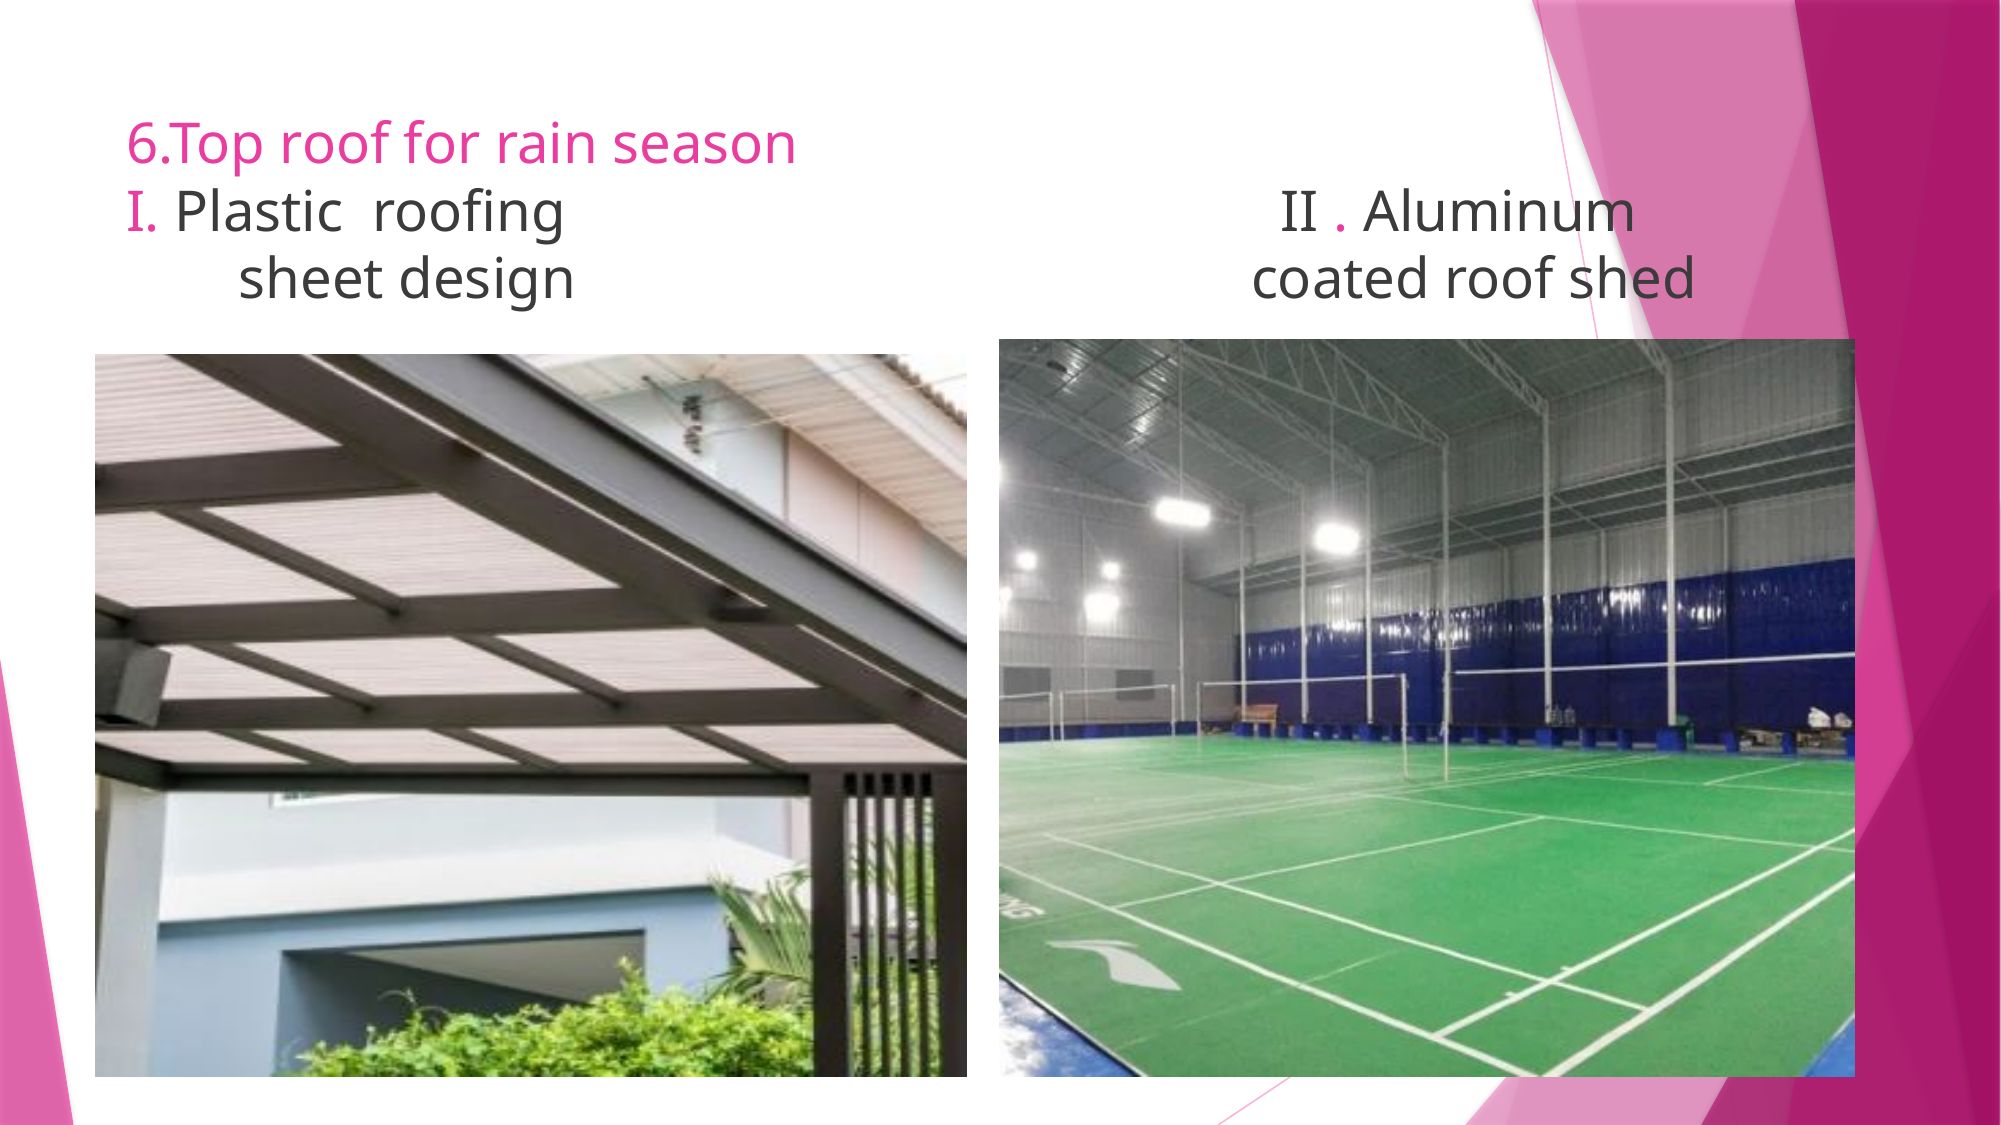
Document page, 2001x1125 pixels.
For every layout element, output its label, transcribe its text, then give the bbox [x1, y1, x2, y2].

title 6.Top roof for rain season I. Plastic roofing II . Aluminum sheet design coated roof shed [111, 99, 1713, 391]
picture [999, 338, 1856, 1078]
picture [95, 353, 967, 1078]
